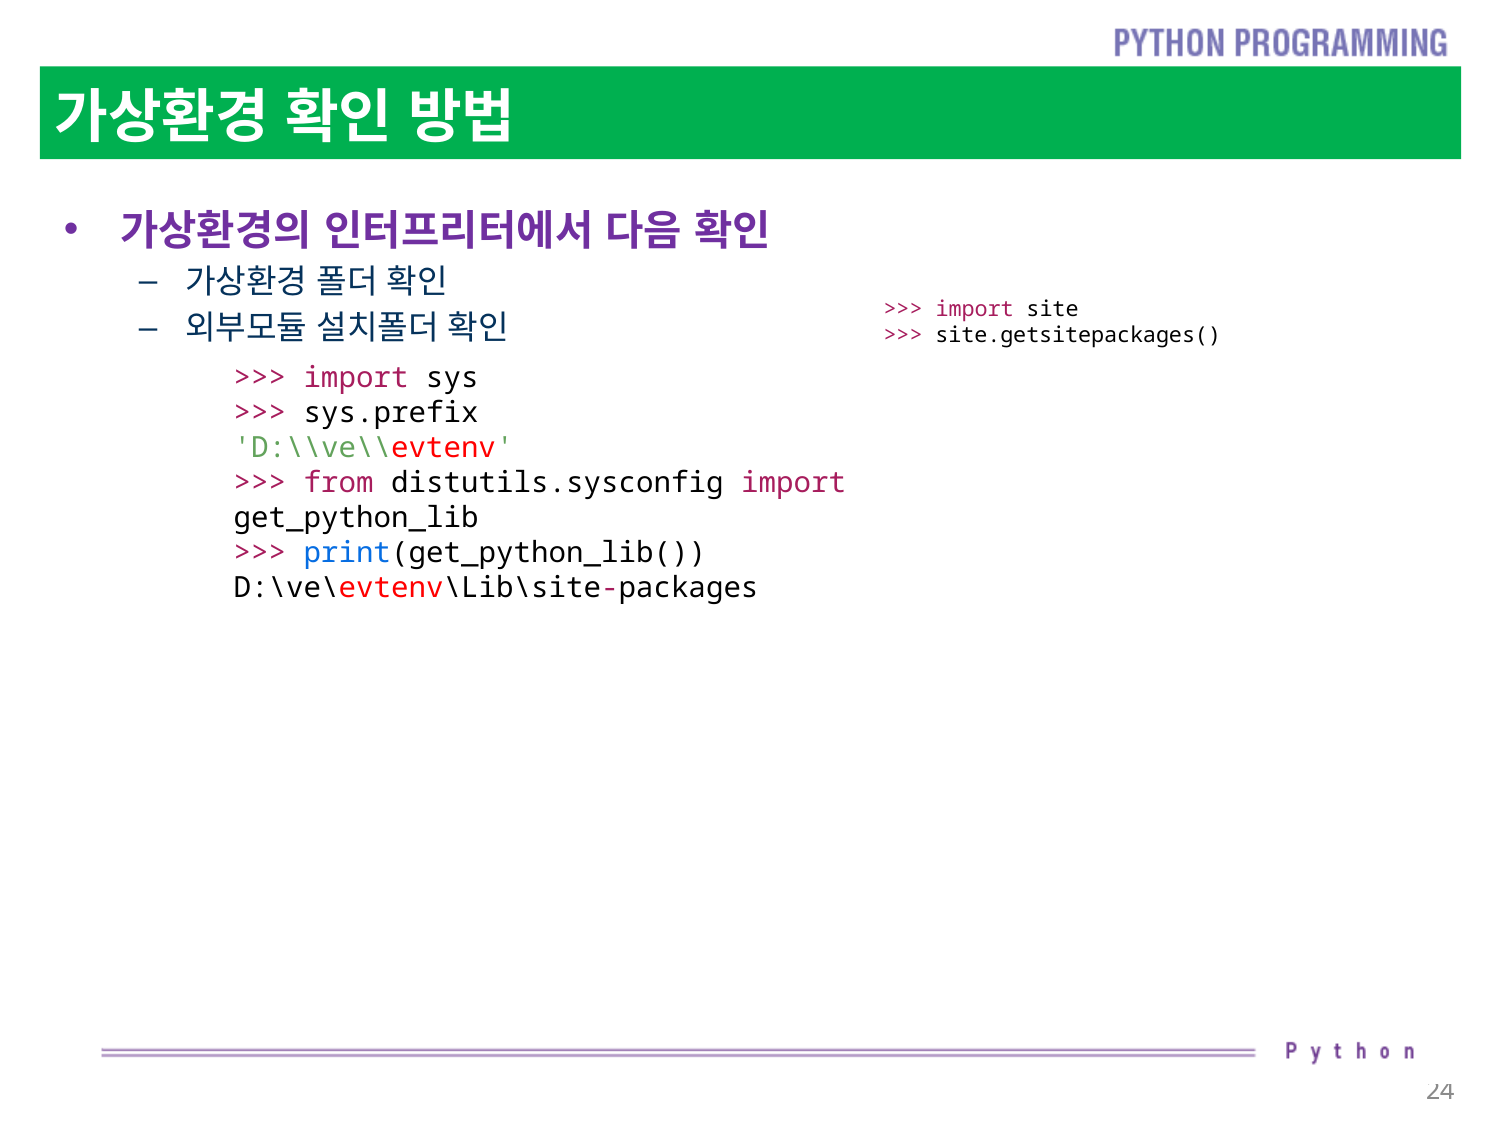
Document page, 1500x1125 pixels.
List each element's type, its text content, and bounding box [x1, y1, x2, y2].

list 가상환경의 인터프리터에서 다음 확인 가상환경 폴더 확인 외부모듈 설치폴더 확인 [48, 195, 1461, 1041]
text_box >>> import site >>> site.getsitepackages() [883, 294, 1356, 347]
text_box >>> import sys >>> sys.prefix 'D:\\ve\\evtenv' >>> from distutils.sysconfig import get_python_lib >>> print(get_python_lib()) D:\ve\evtenv\Lib\site-packages [233, 358, 1082, 604]
slide_number 24 [1119, 1071, 1470, 1112]
picture [1106, 13, 1462, 66]
picture [18, 1020, 1483, 1084]
title 가상환경 확인 방법 [39, 76, 1444, 152]
